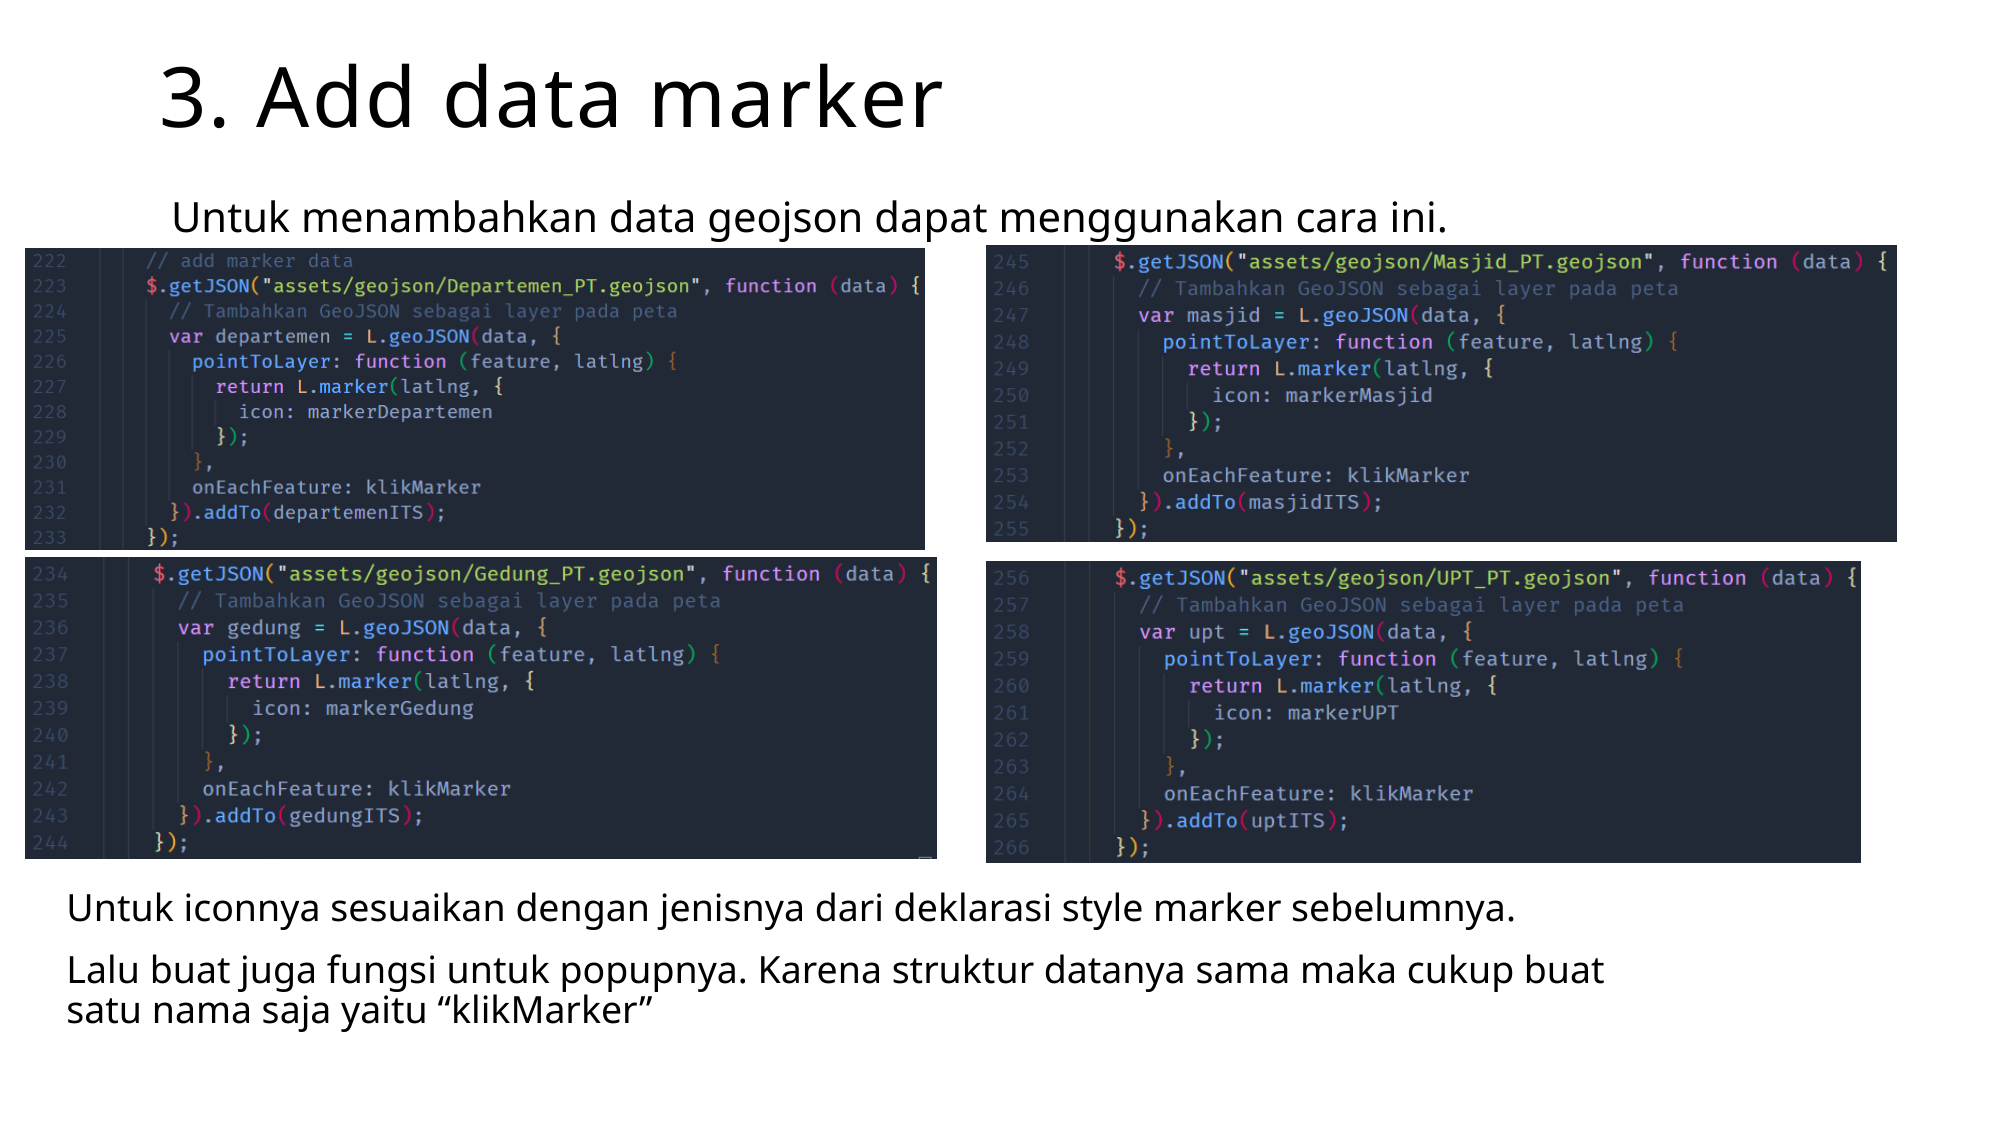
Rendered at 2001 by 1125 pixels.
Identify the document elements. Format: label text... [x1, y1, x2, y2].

text_box Untuk menambahkan data geojson dapat menggunakan cara ini. [156, 189, 1885, 440]
picture [986, 245, 1897, 542]
picture [25, 248, 926, 550]
picture [25, 557, 937, 859]
picture [986, 561, 1861, 863]
text_box Untuk iconnya sesuaikan dengan jenisnya dari deklarasi style marker sebelumnya. Lalu buat juga fungsi untuk popupnya. Karena struktur datanya sama maka cukup buat satu nama saja yaitu “klikMarker” [51, 882, 1659, 1040]
title 3. Add data marker [159, 45, 1646, 146]
